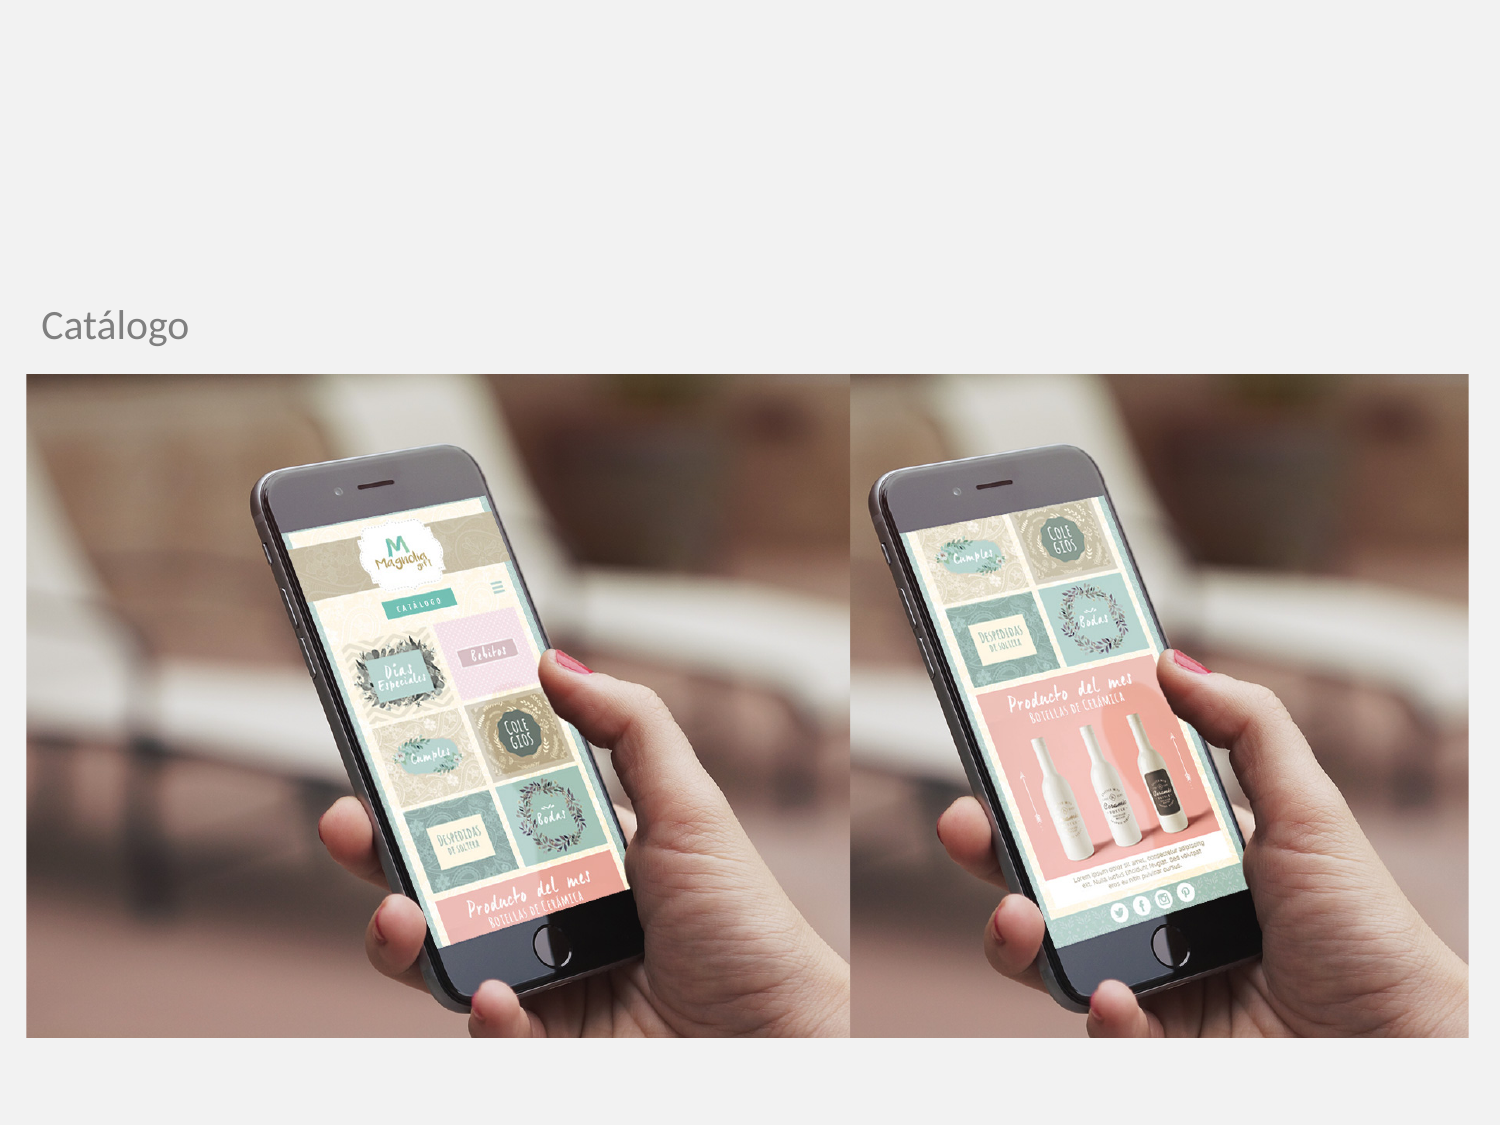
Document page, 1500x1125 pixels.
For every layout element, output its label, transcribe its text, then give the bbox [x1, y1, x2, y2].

picture [26, 373, 1469, 1038]
text_box Catálogo [26, 290, 205, 356]
